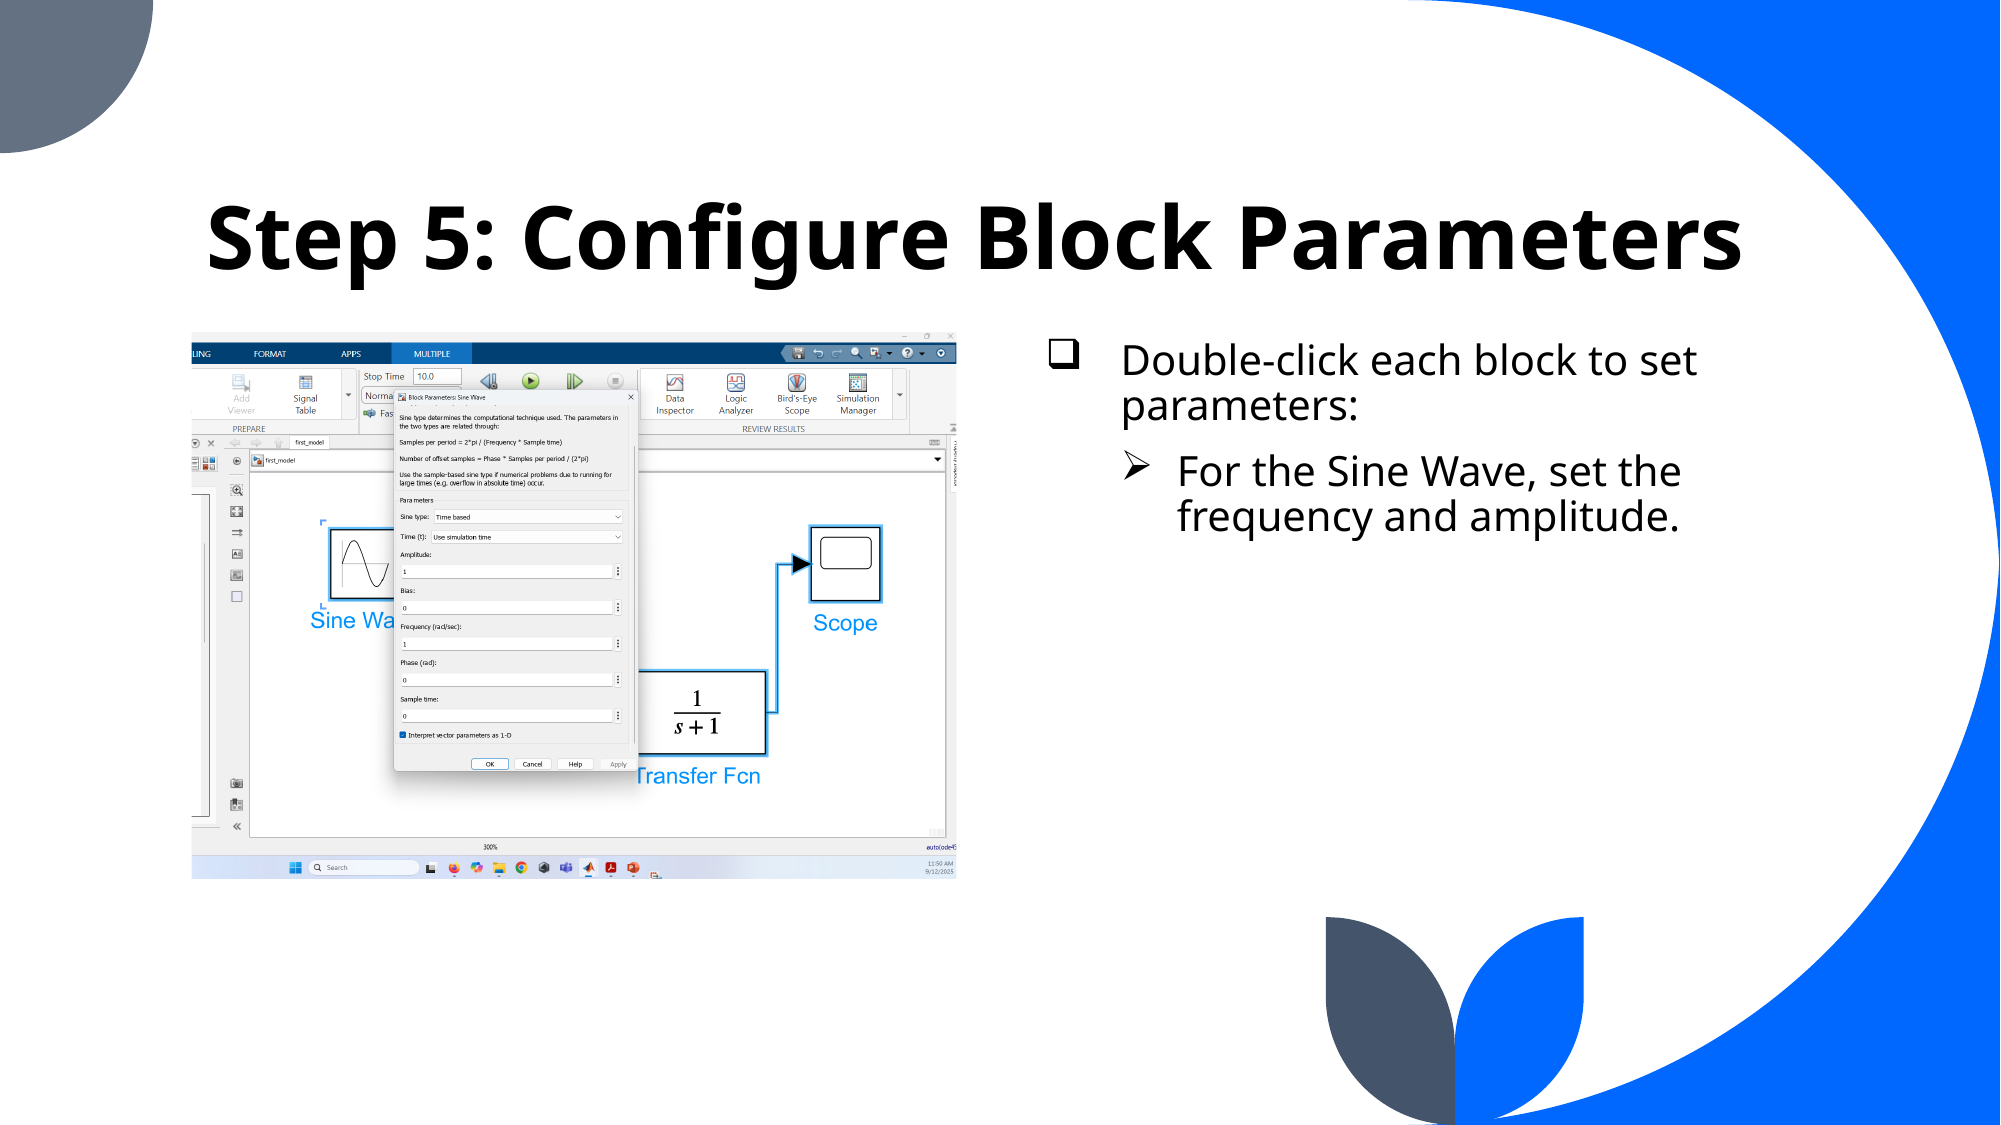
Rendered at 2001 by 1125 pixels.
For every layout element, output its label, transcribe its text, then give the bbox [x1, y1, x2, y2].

picture [191, 331, 957, 879]
title Step 5: Configure Block Parameters [191, 22, 1767, 294]
list Double-click each block to set parameters: For the Sine Wave, set the frequency and amplitude. [1030, 332, 1796, 879]
